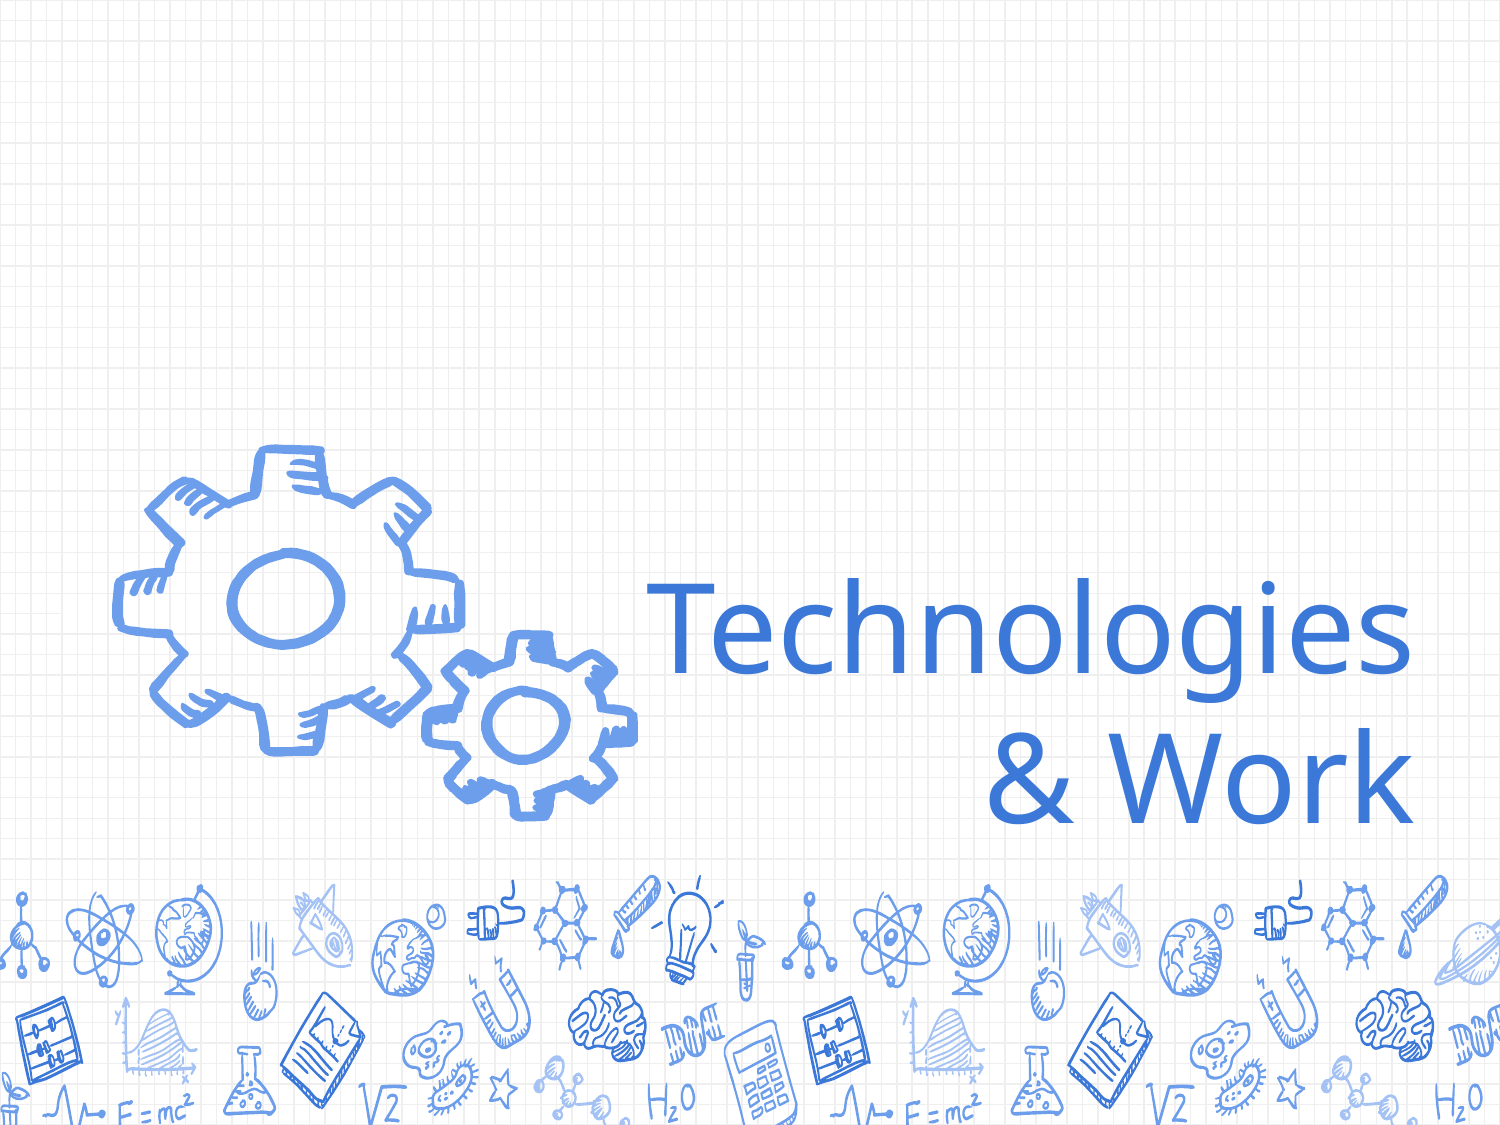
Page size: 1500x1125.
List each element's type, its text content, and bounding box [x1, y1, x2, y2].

text_box [421, 629, 638, 822]
title Technologies & Work [608, 609, 1431, 864]
text_box [112, 444, 466, 757]
